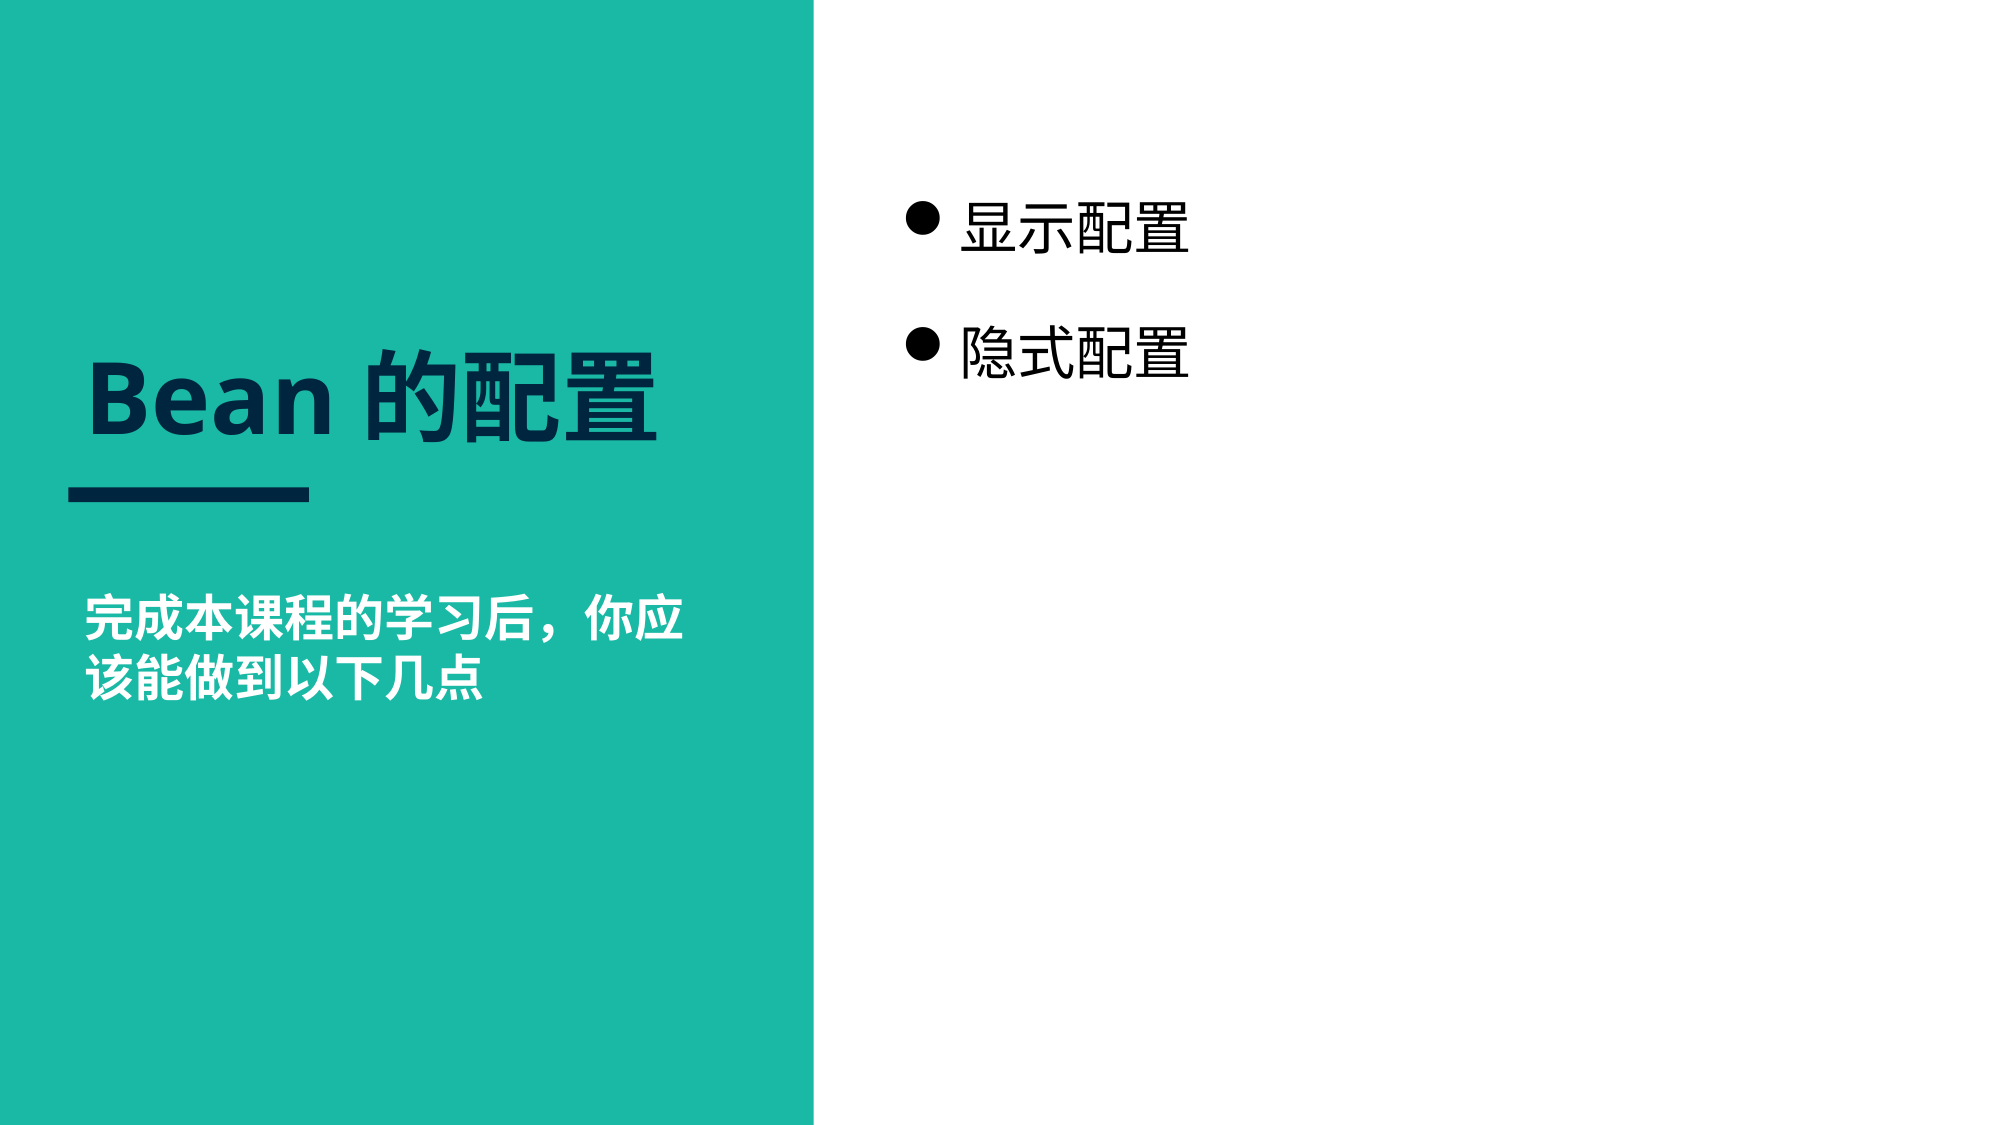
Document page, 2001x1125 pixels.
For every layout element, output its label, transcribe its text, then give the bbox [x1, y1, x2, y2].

list 显示配置 隐式配置 [885, 148, 1942, 1007]
title Bean的配置 [69, 237, 744, 464]
text_box 完成本课程的学习后，你应该能做到以下几点 [69, 561, 745, 731]
